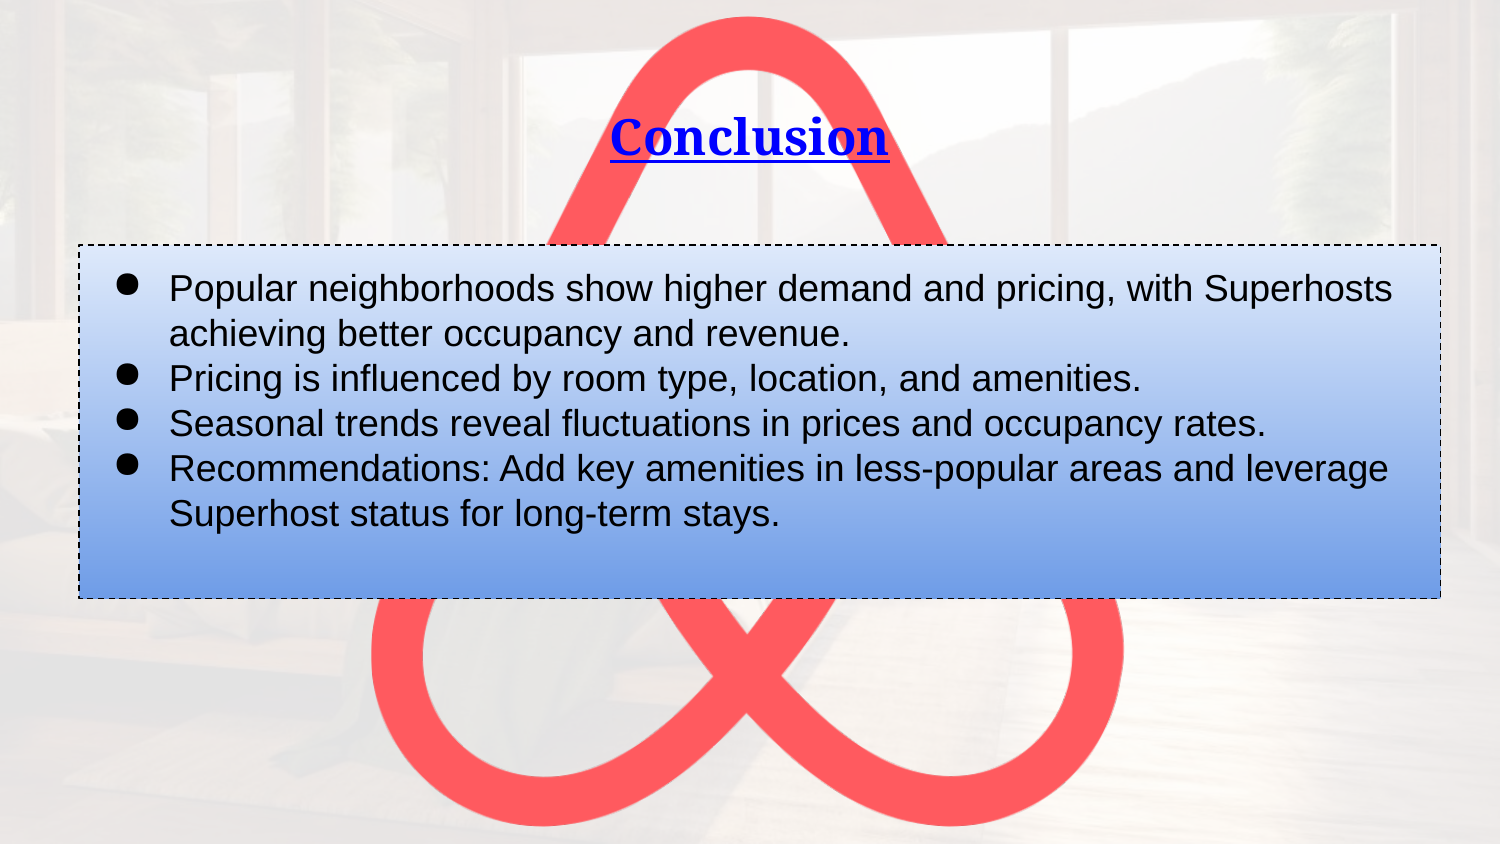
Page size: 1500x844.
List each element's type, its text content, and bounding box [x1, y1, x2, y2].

picture [371, 16, 1129, 82]
subtitle Popular neighborhoods show higher demand and pricing, with Superhosts achieving better occupancy and revenue. Pricing is influenced by room type, location, and amenities. Seasonal trends reveal fluctuations in prices and occupancy rates. Recommendations: Add key amenities in less-popular areas and leverage Superhost status for long-term stays. [78, 245, 1441, 599]
picture [371, 599, 1129, 827]
picture [371, 181, 1129, 245]
title Conclusion [51, 82, 1449, 181]
